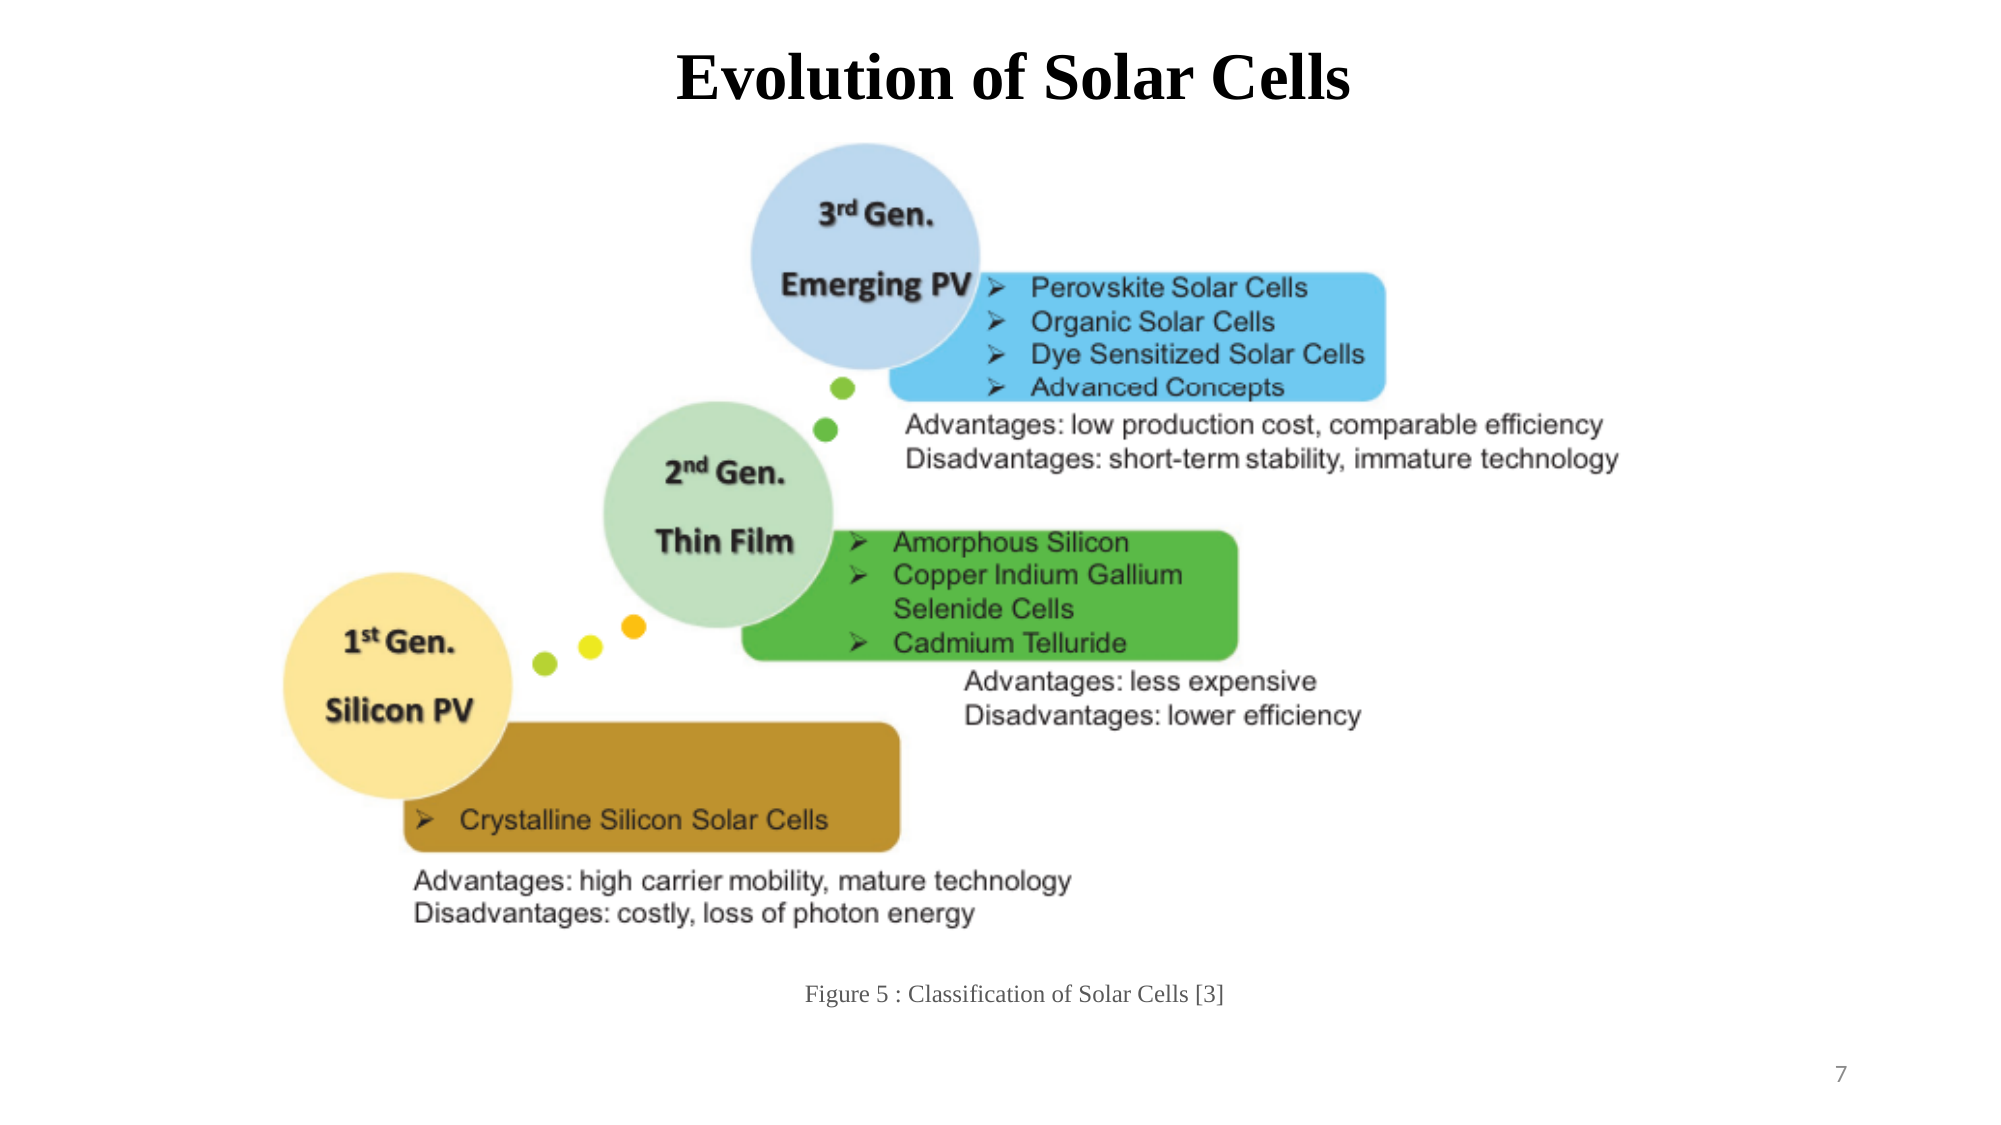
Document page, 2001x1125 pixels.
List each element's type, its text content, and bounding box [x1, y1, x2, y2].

slide_number 7 [1412, 1042, 1863, 1103]
text_box Figure 5 : Classification of Solar Cells [3] [757, 977, 1273, 1008]
picture [274, 142, 1638, 942]
text_box Evolution of Solar Cells [278, 37, 1752, 119]
